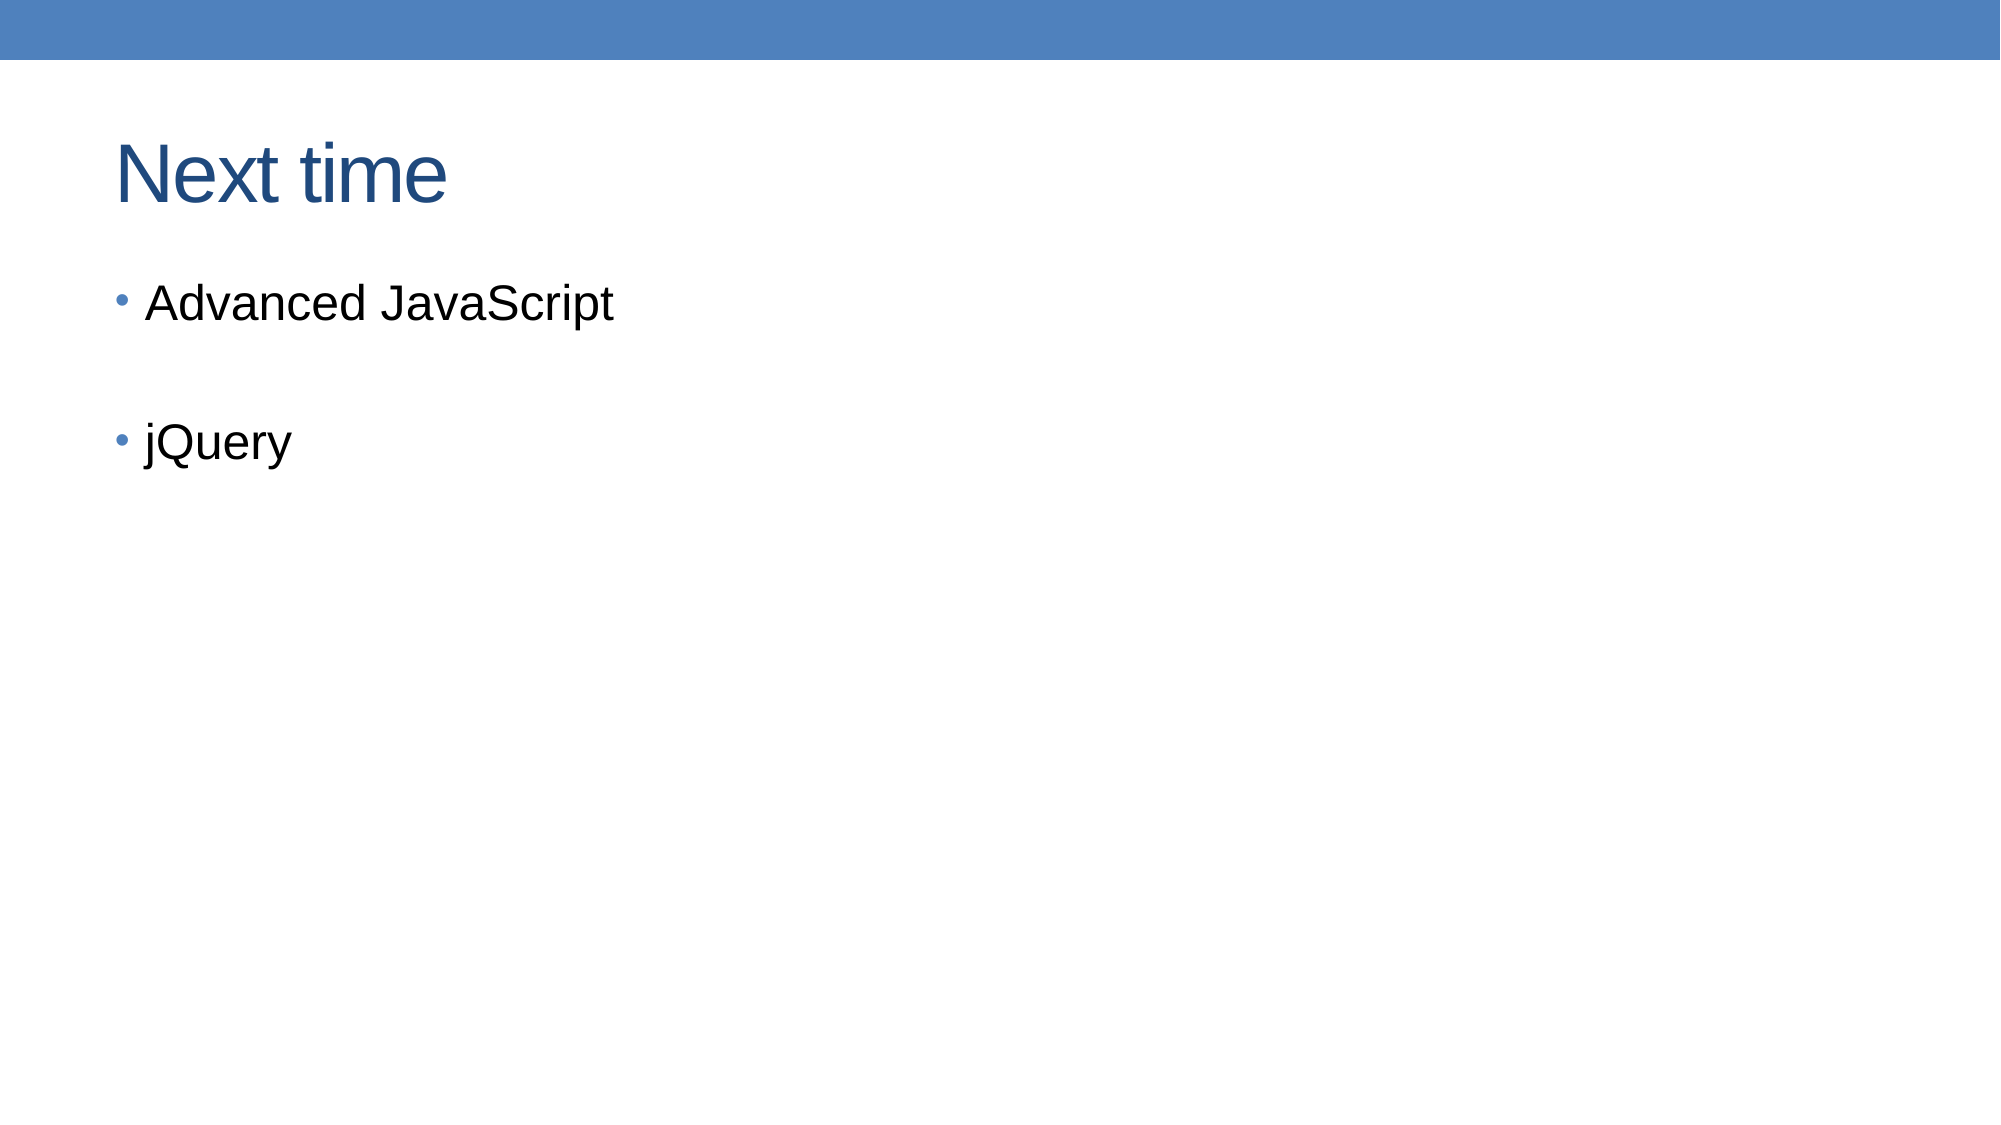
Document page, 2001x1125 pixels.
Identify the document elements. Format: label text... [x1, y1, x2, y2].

list Advanced JavaScript jQuery [99, 262, 1900, 1063]
title Next time [99, 87, 1900, 250]
